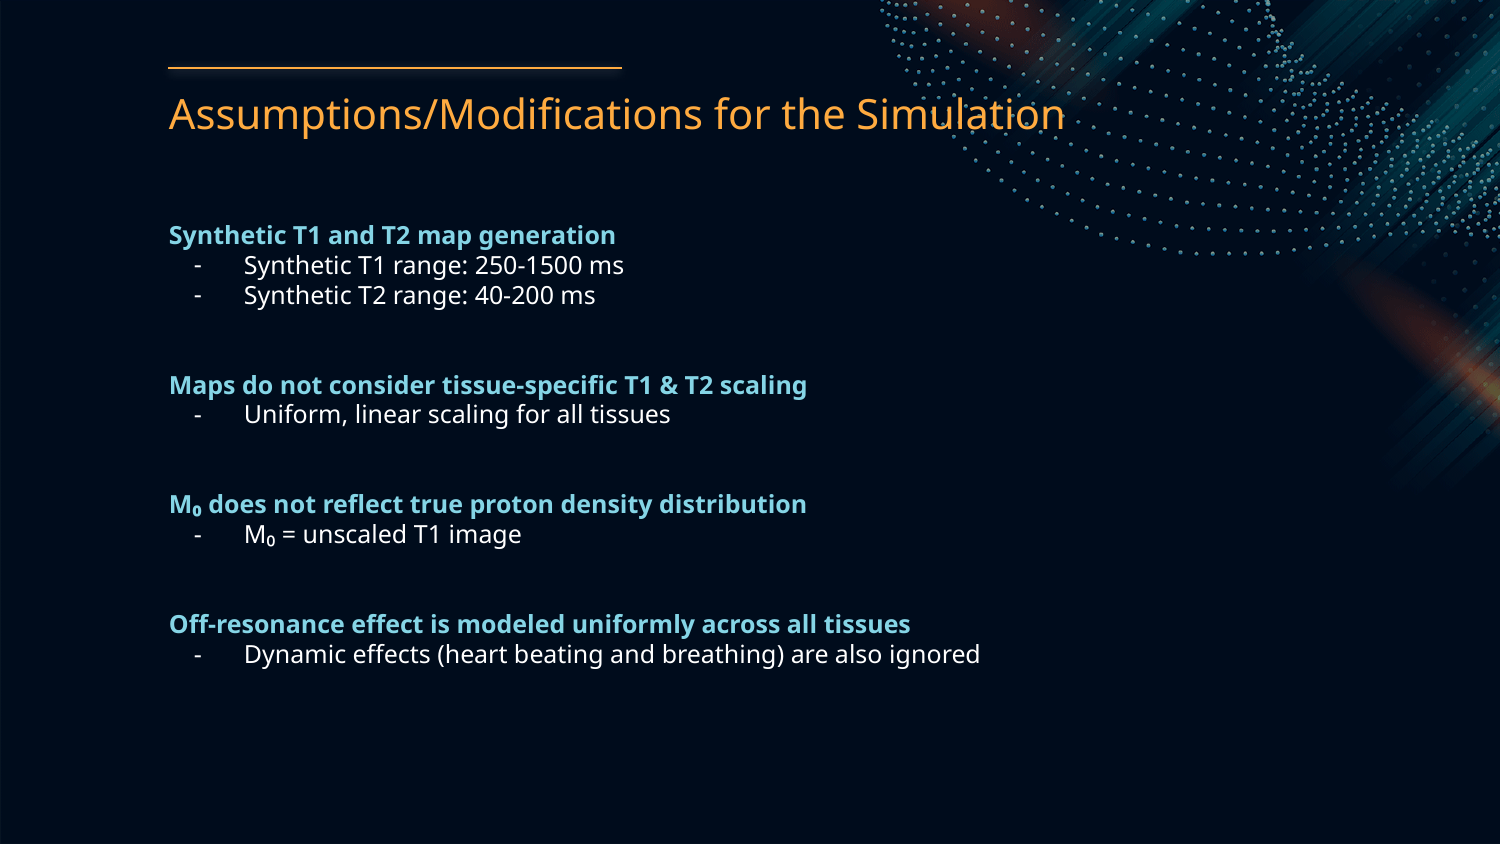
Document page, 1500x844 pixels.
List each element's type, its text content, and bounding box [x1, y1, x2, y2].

list Synthetic T1 and T2 map generation Synthetic T1 range: 250-1500 ms Synthetic T2 range: 40-200 ms Maps do not consider tissue-specific T1 & T2 scaling Uniform, linear scaling for all tissues M₀ does not reflect true proton density distribution M₀ = unscaled T1 image Off-resonance effect is modeled uniformly across all tissues Dynamic effects (heart beating and breathing) are also ignored [153, 204, 1331, 703]
title Assumptions/Modifications for the Simulation [153, 72, 1267, 204]
text_box [0, 0, 1500, 844]
